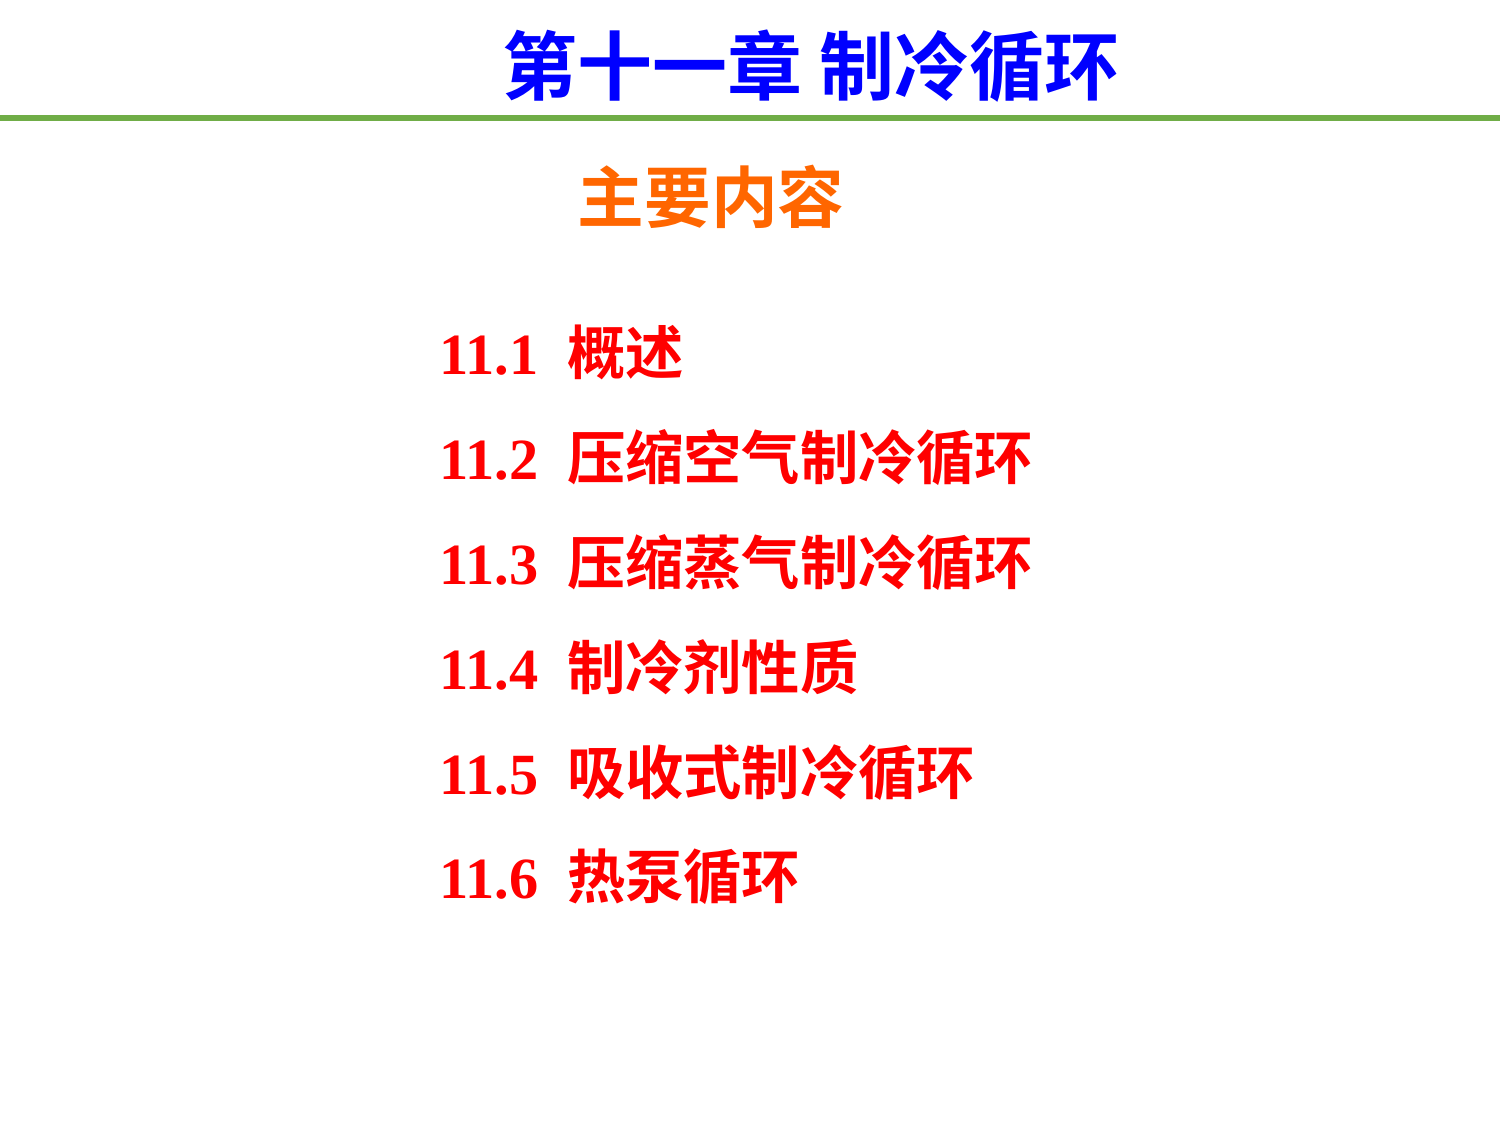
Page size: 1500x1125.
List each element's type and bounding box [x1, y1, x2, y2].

text_box [149, 148, 1273, 243]
text_box [425, 273, 1225, 919]
text_box [487, 12, 1500, 118]
